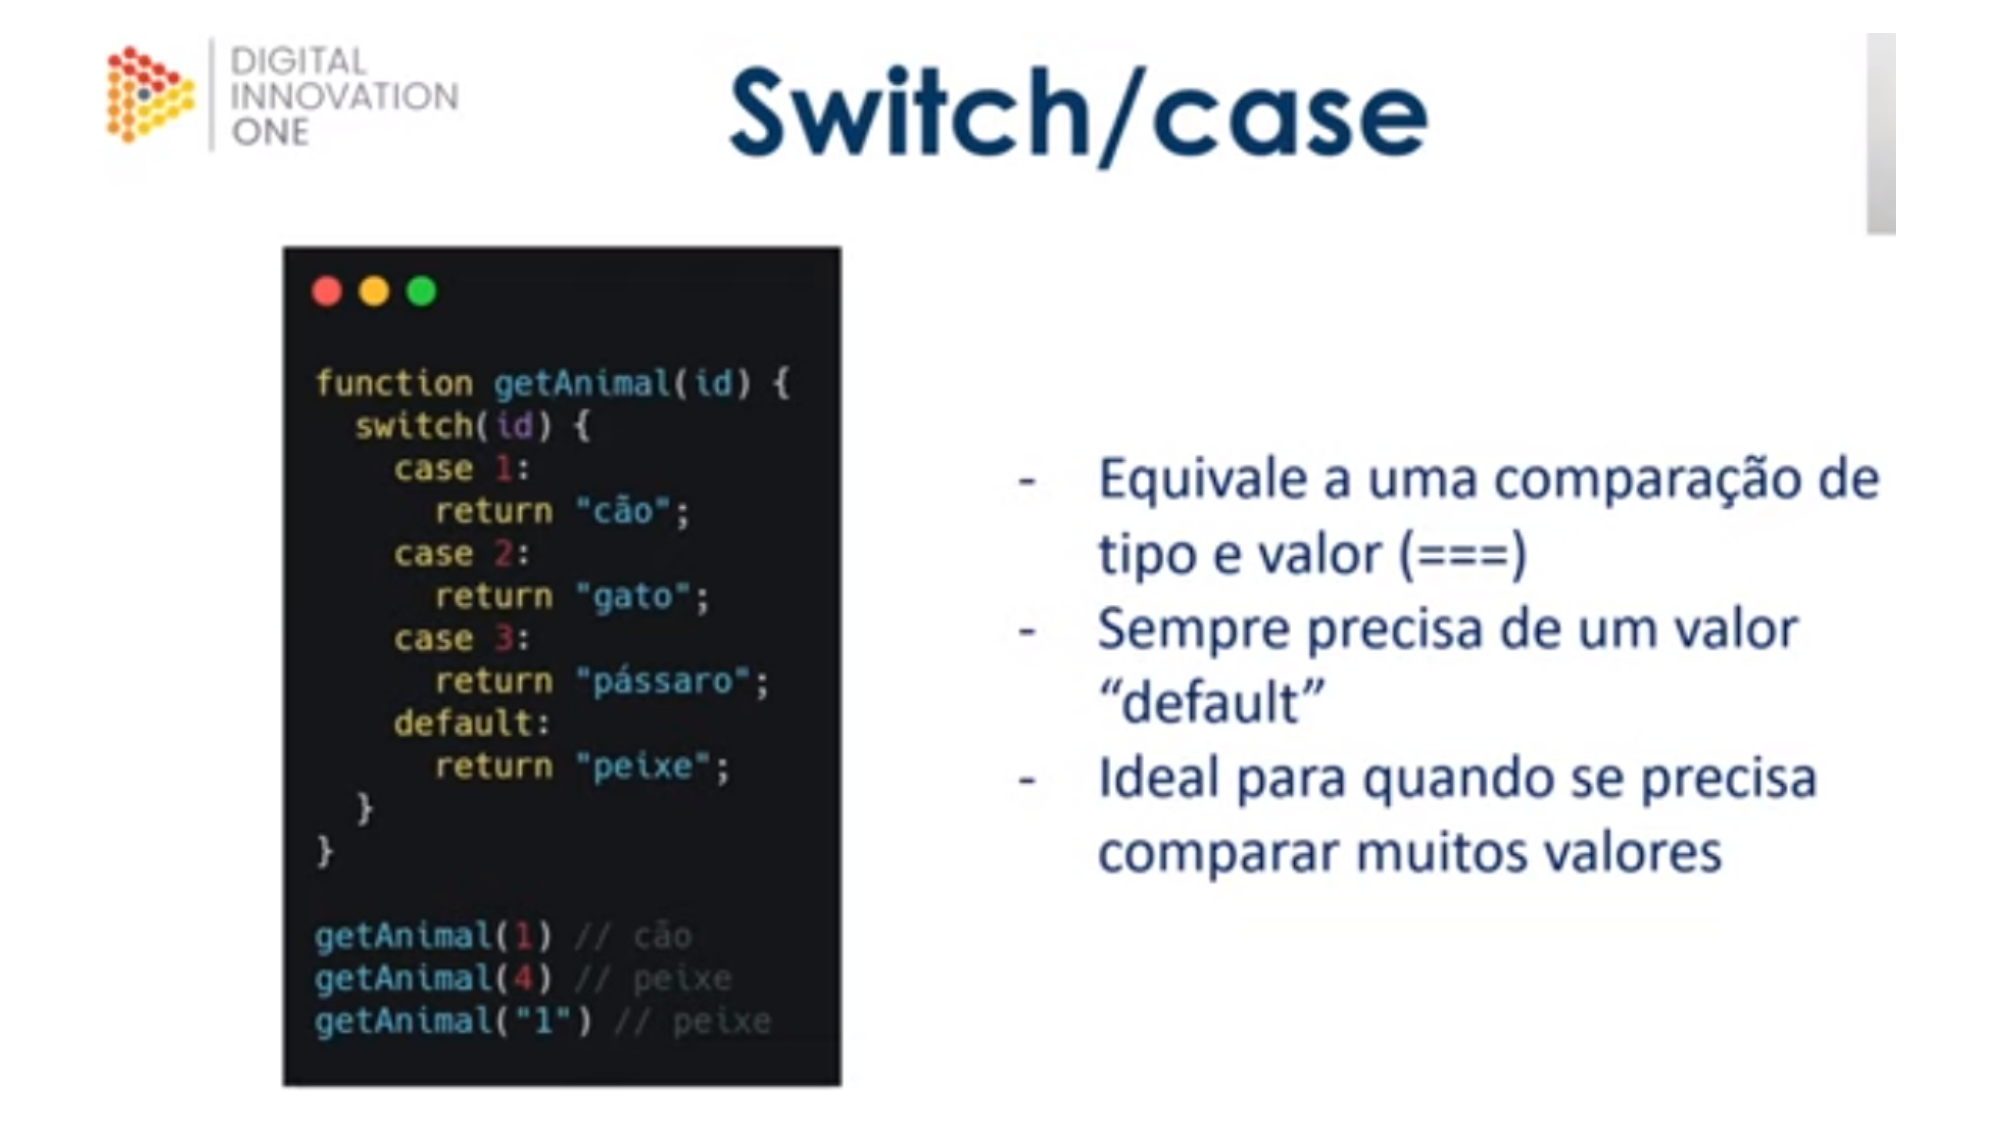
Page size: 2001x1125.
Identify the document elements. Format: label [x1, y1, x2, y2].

picture [104, 33, 1896, 1092]
